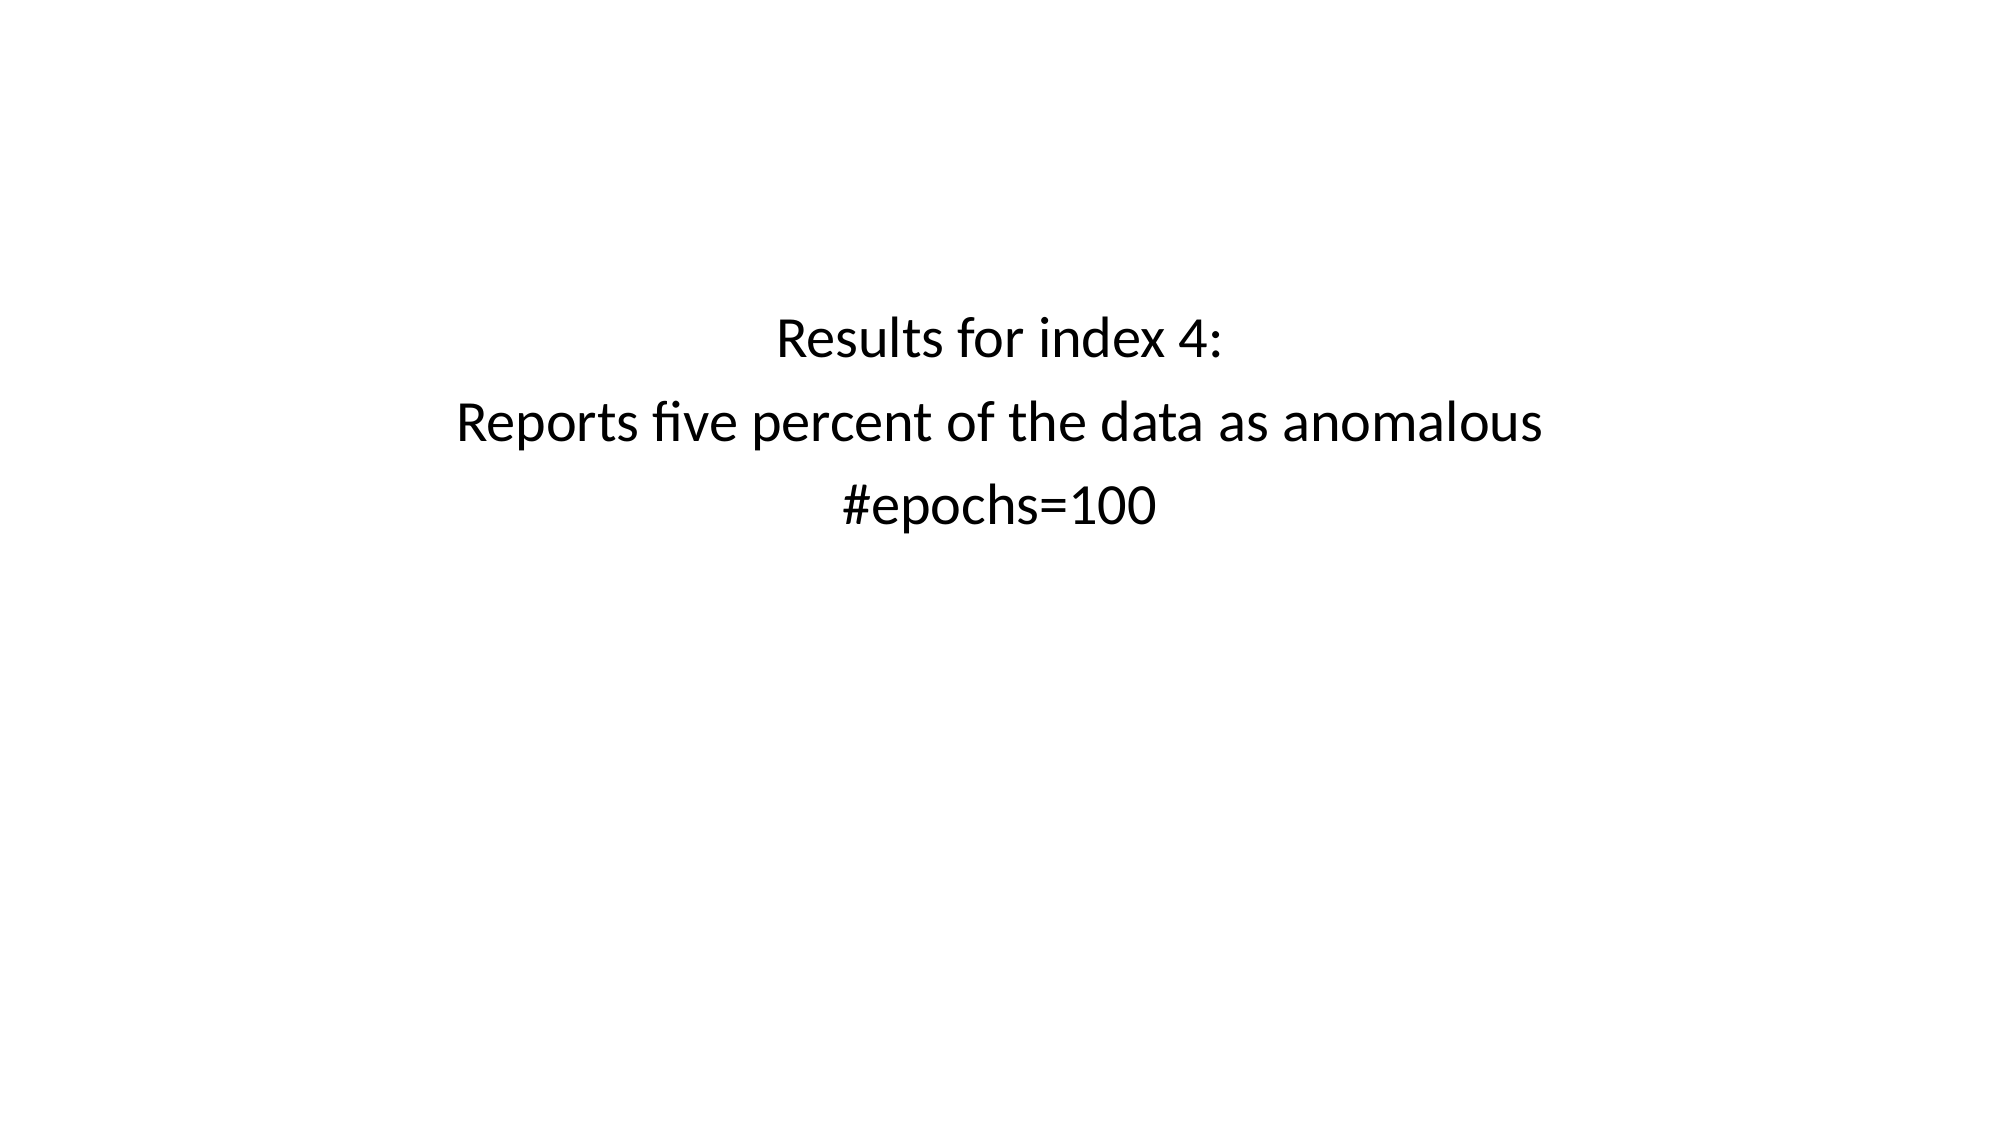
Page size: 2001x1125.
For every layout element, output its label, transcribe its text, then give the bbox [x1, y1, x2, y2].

list Results for index 4: Reports five percent of the data as anomalous #epochs=100 [137, 299, 1863, 1014]
